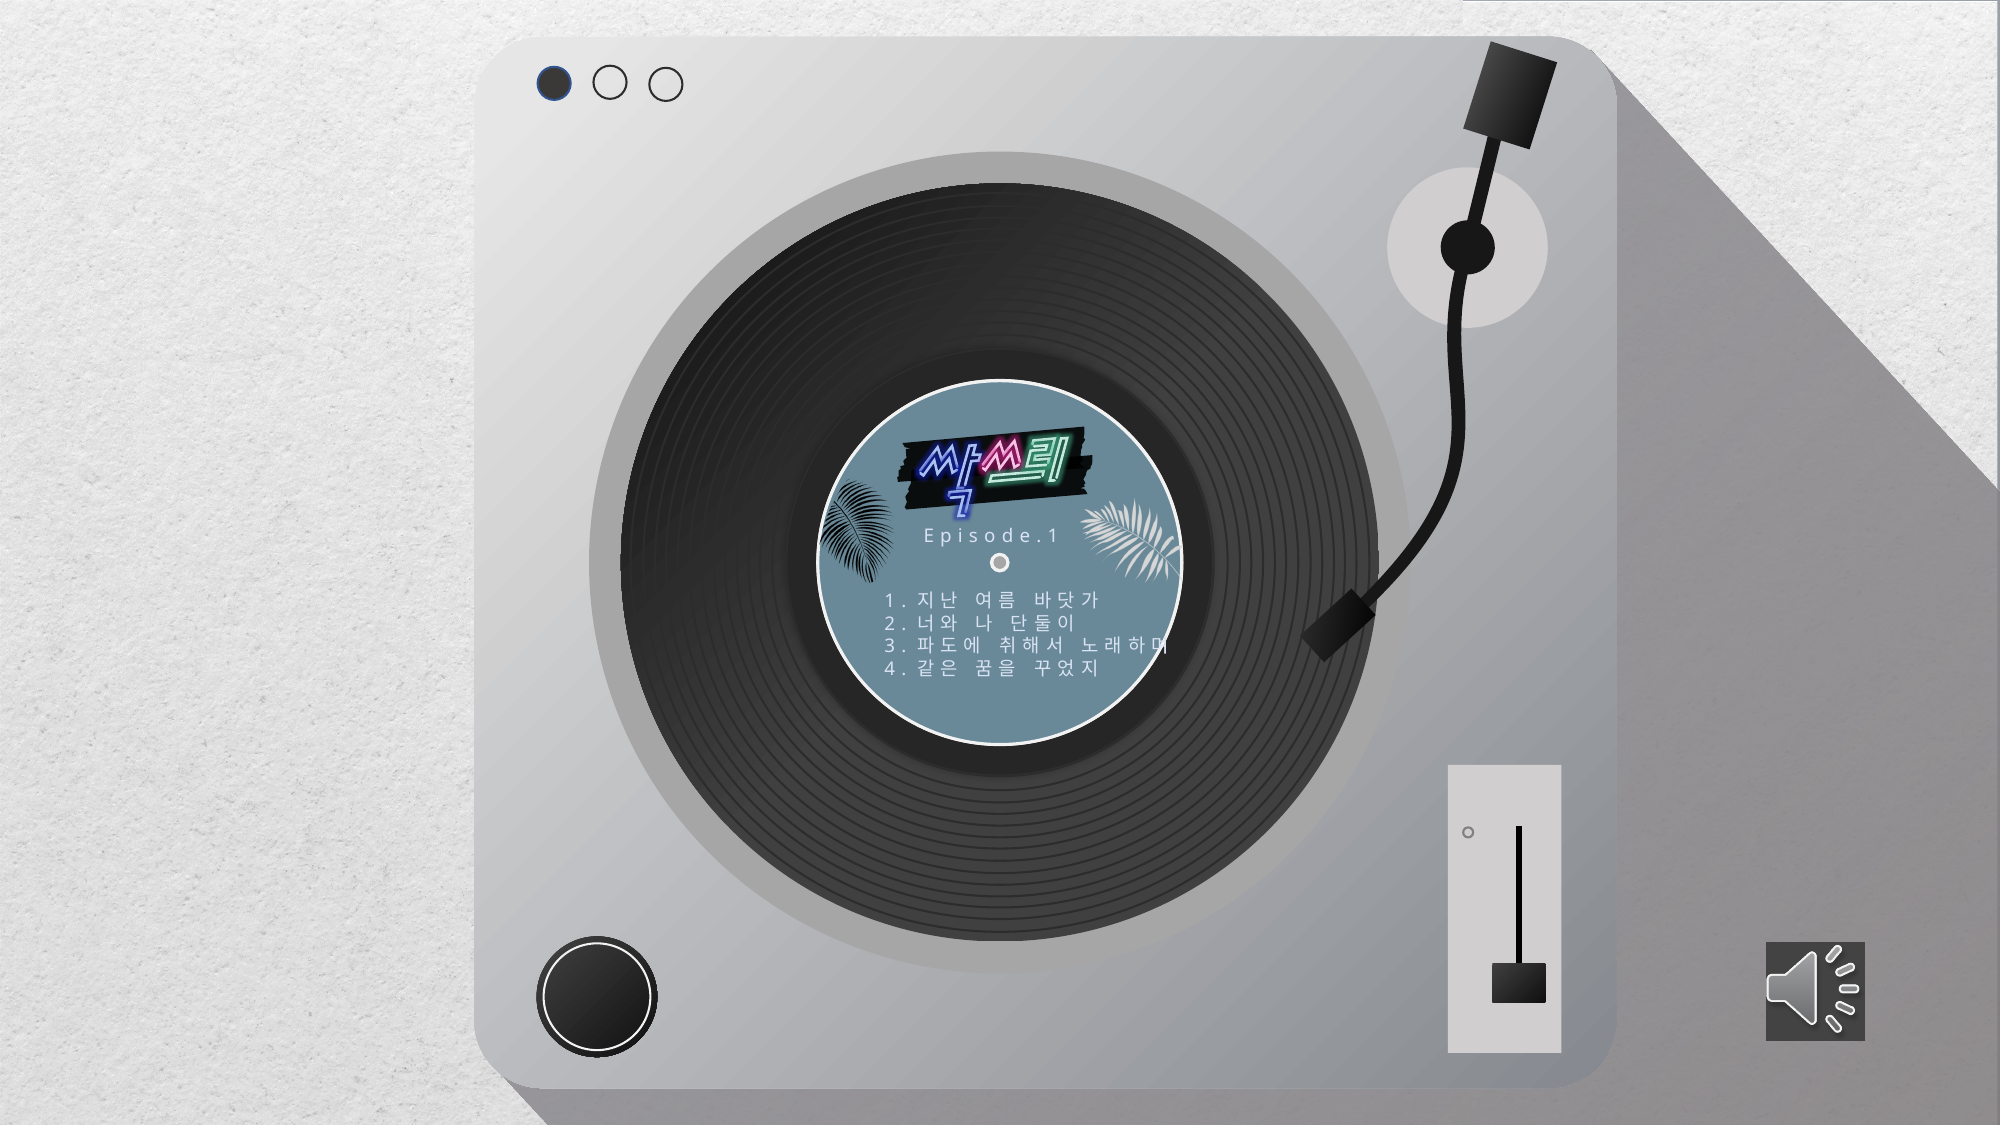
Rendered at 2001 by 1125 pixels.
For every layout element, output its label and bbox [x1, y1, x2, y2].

picture [0, 0, 1998, 1125]
text_box [620, 183, 1379, 942]
text_box [1273, 60, 1572, 633]
text_box [705, 268, 1294, 857]
